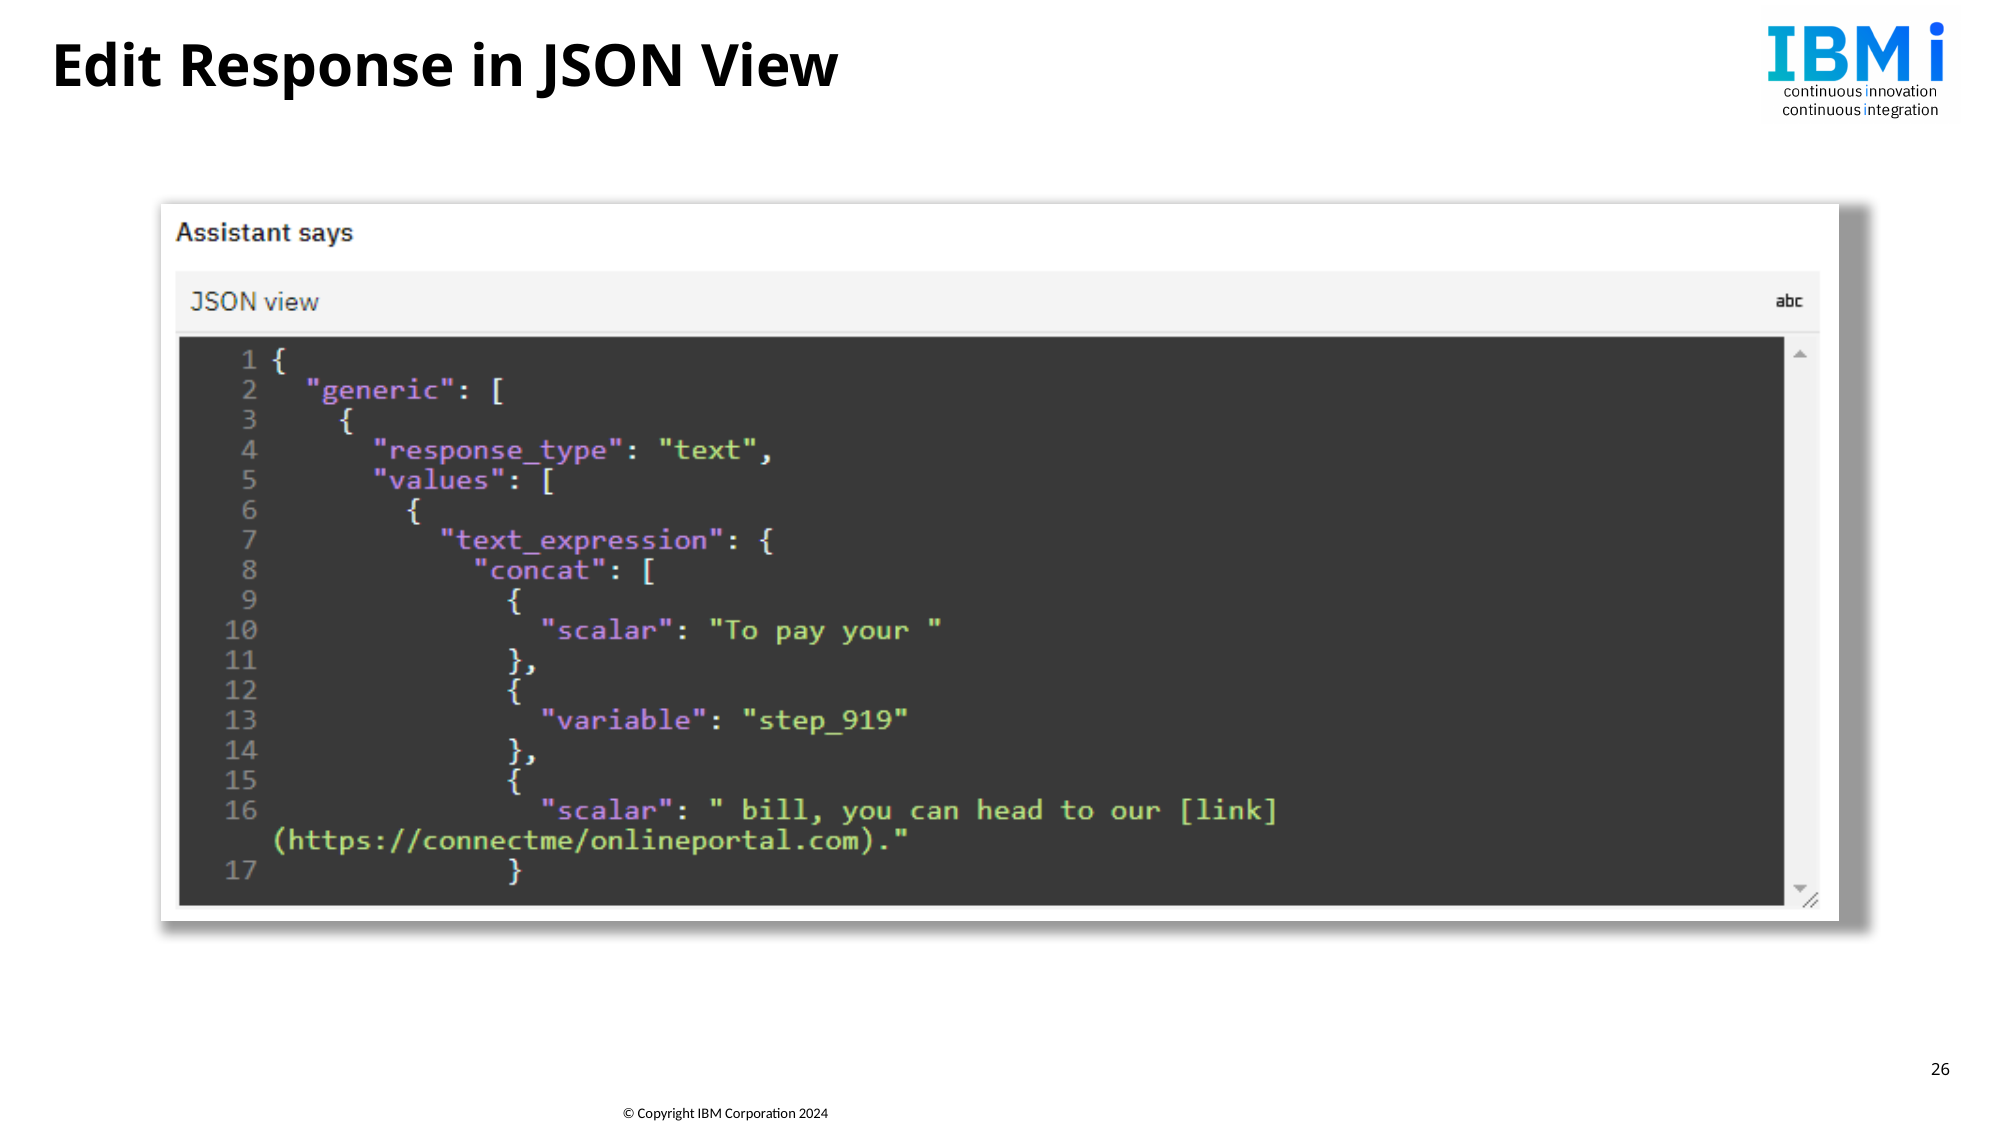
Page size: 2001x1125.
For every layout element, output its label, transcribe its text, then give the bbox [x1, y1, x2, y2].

title Edit Response in JSON View [51, 36, 1721, 101]
slide_number 26 [1500, 1055, 1950, 1086]
picture [161, 204, 1839, 921]
picture [1761, 5, 1961, 124]
